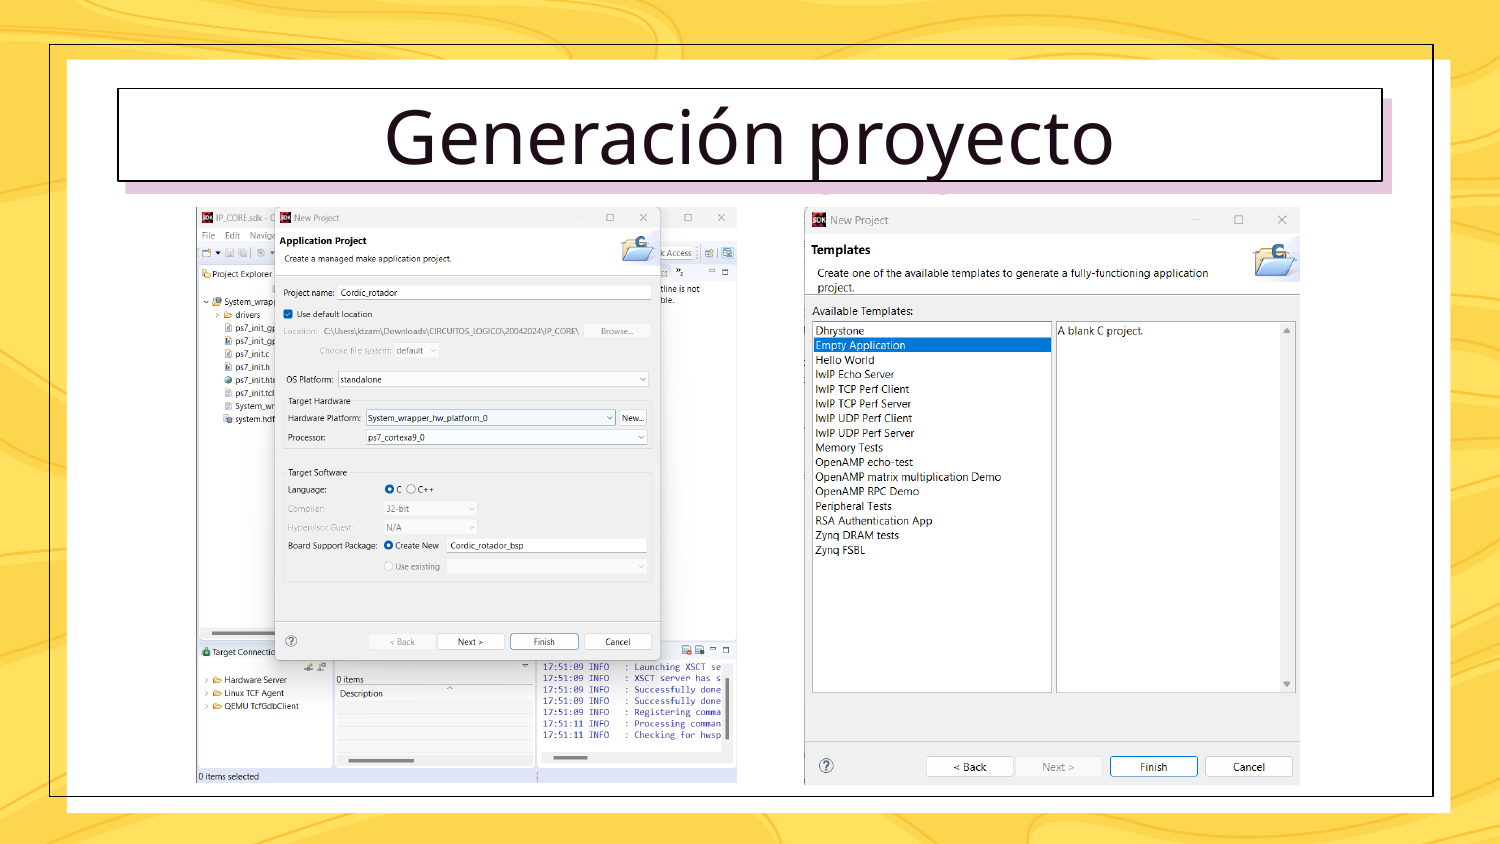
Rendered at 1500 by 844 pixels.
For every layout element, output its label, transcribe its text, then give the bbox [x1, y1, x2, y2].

picture [195, 207, 738, 783]
picture [804, 207, 1300, 785]
title Generación proyecto [117, 88, 1383, 182]
